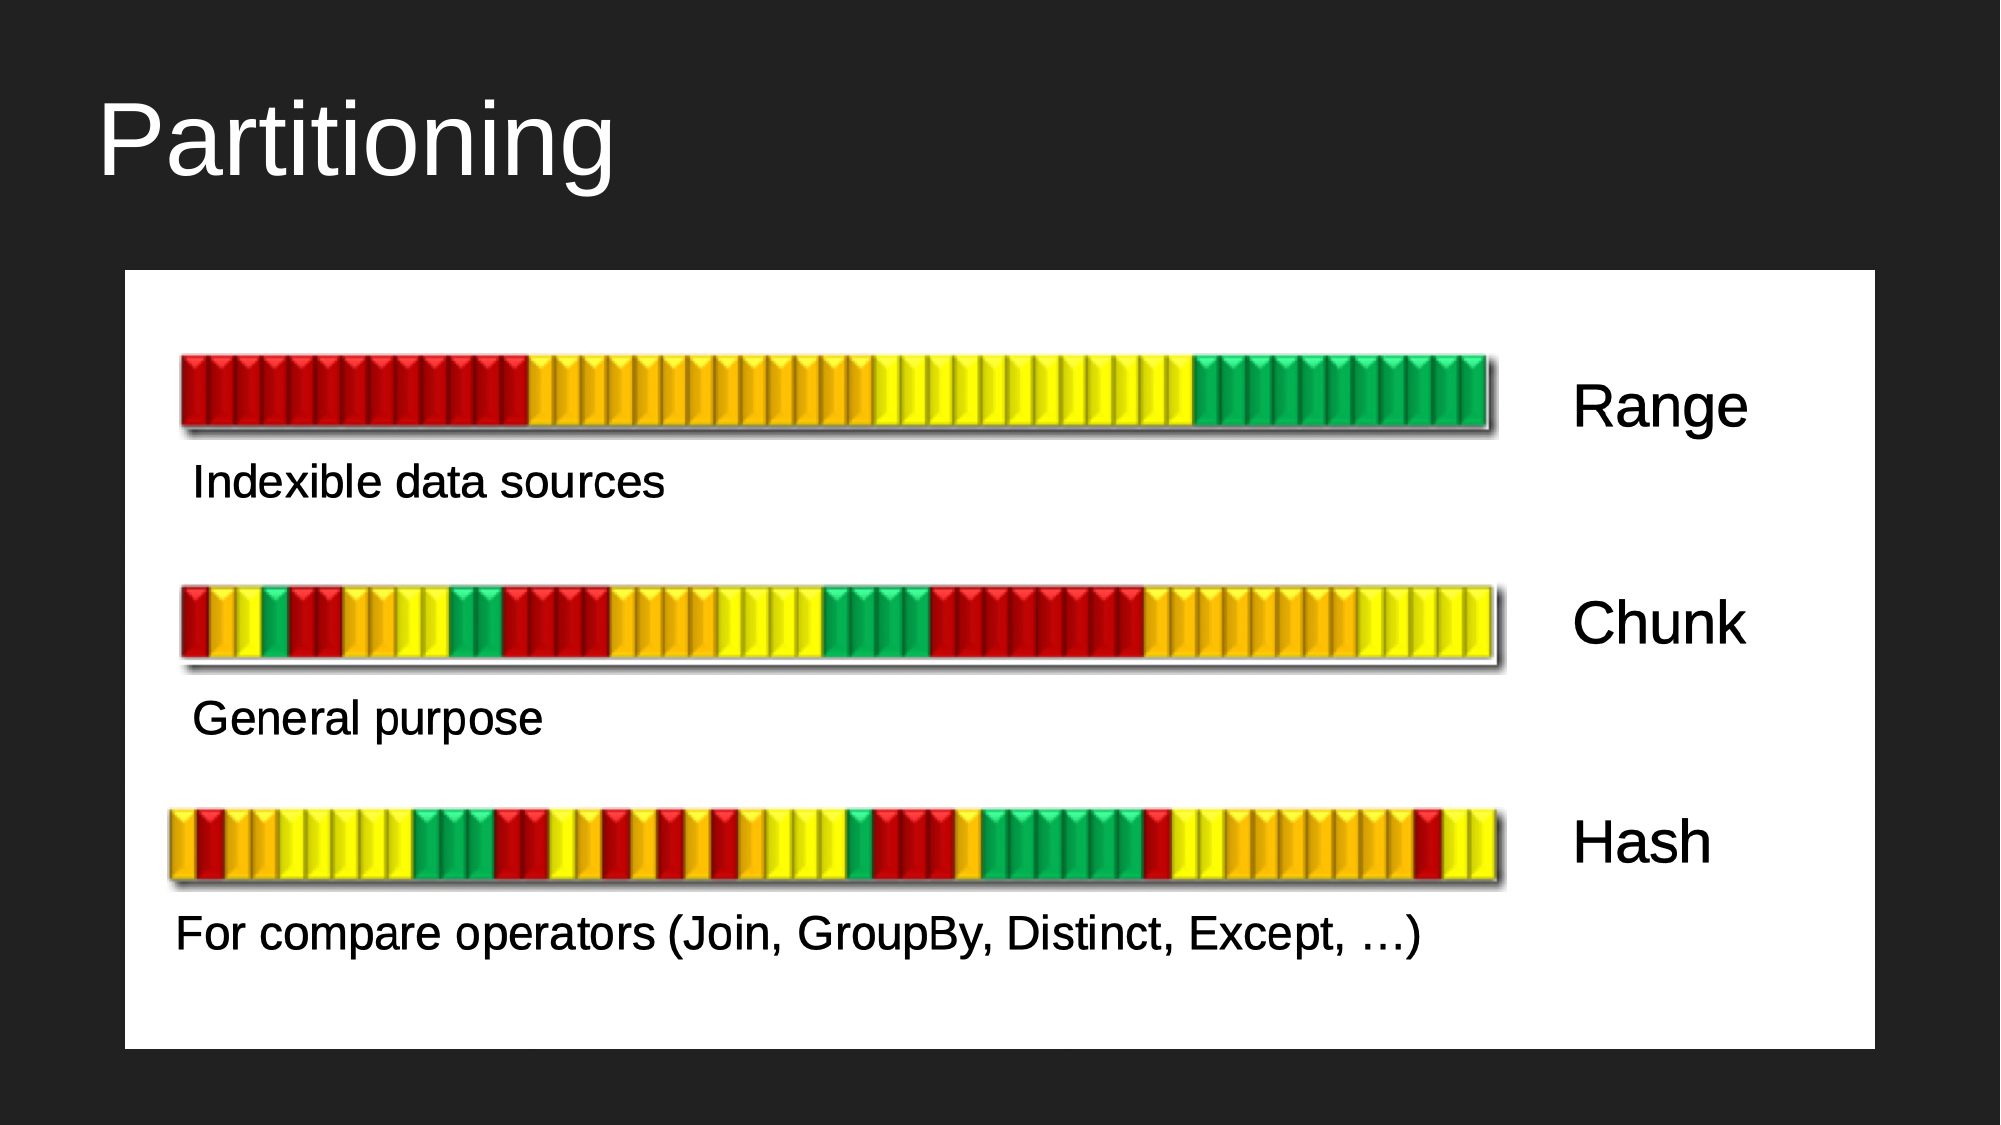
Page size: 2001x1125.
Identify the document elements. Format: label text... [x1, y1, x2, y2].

title Partitioning [96, 95, 1904, 297]
picture [124, 270, 1876, 1049]
